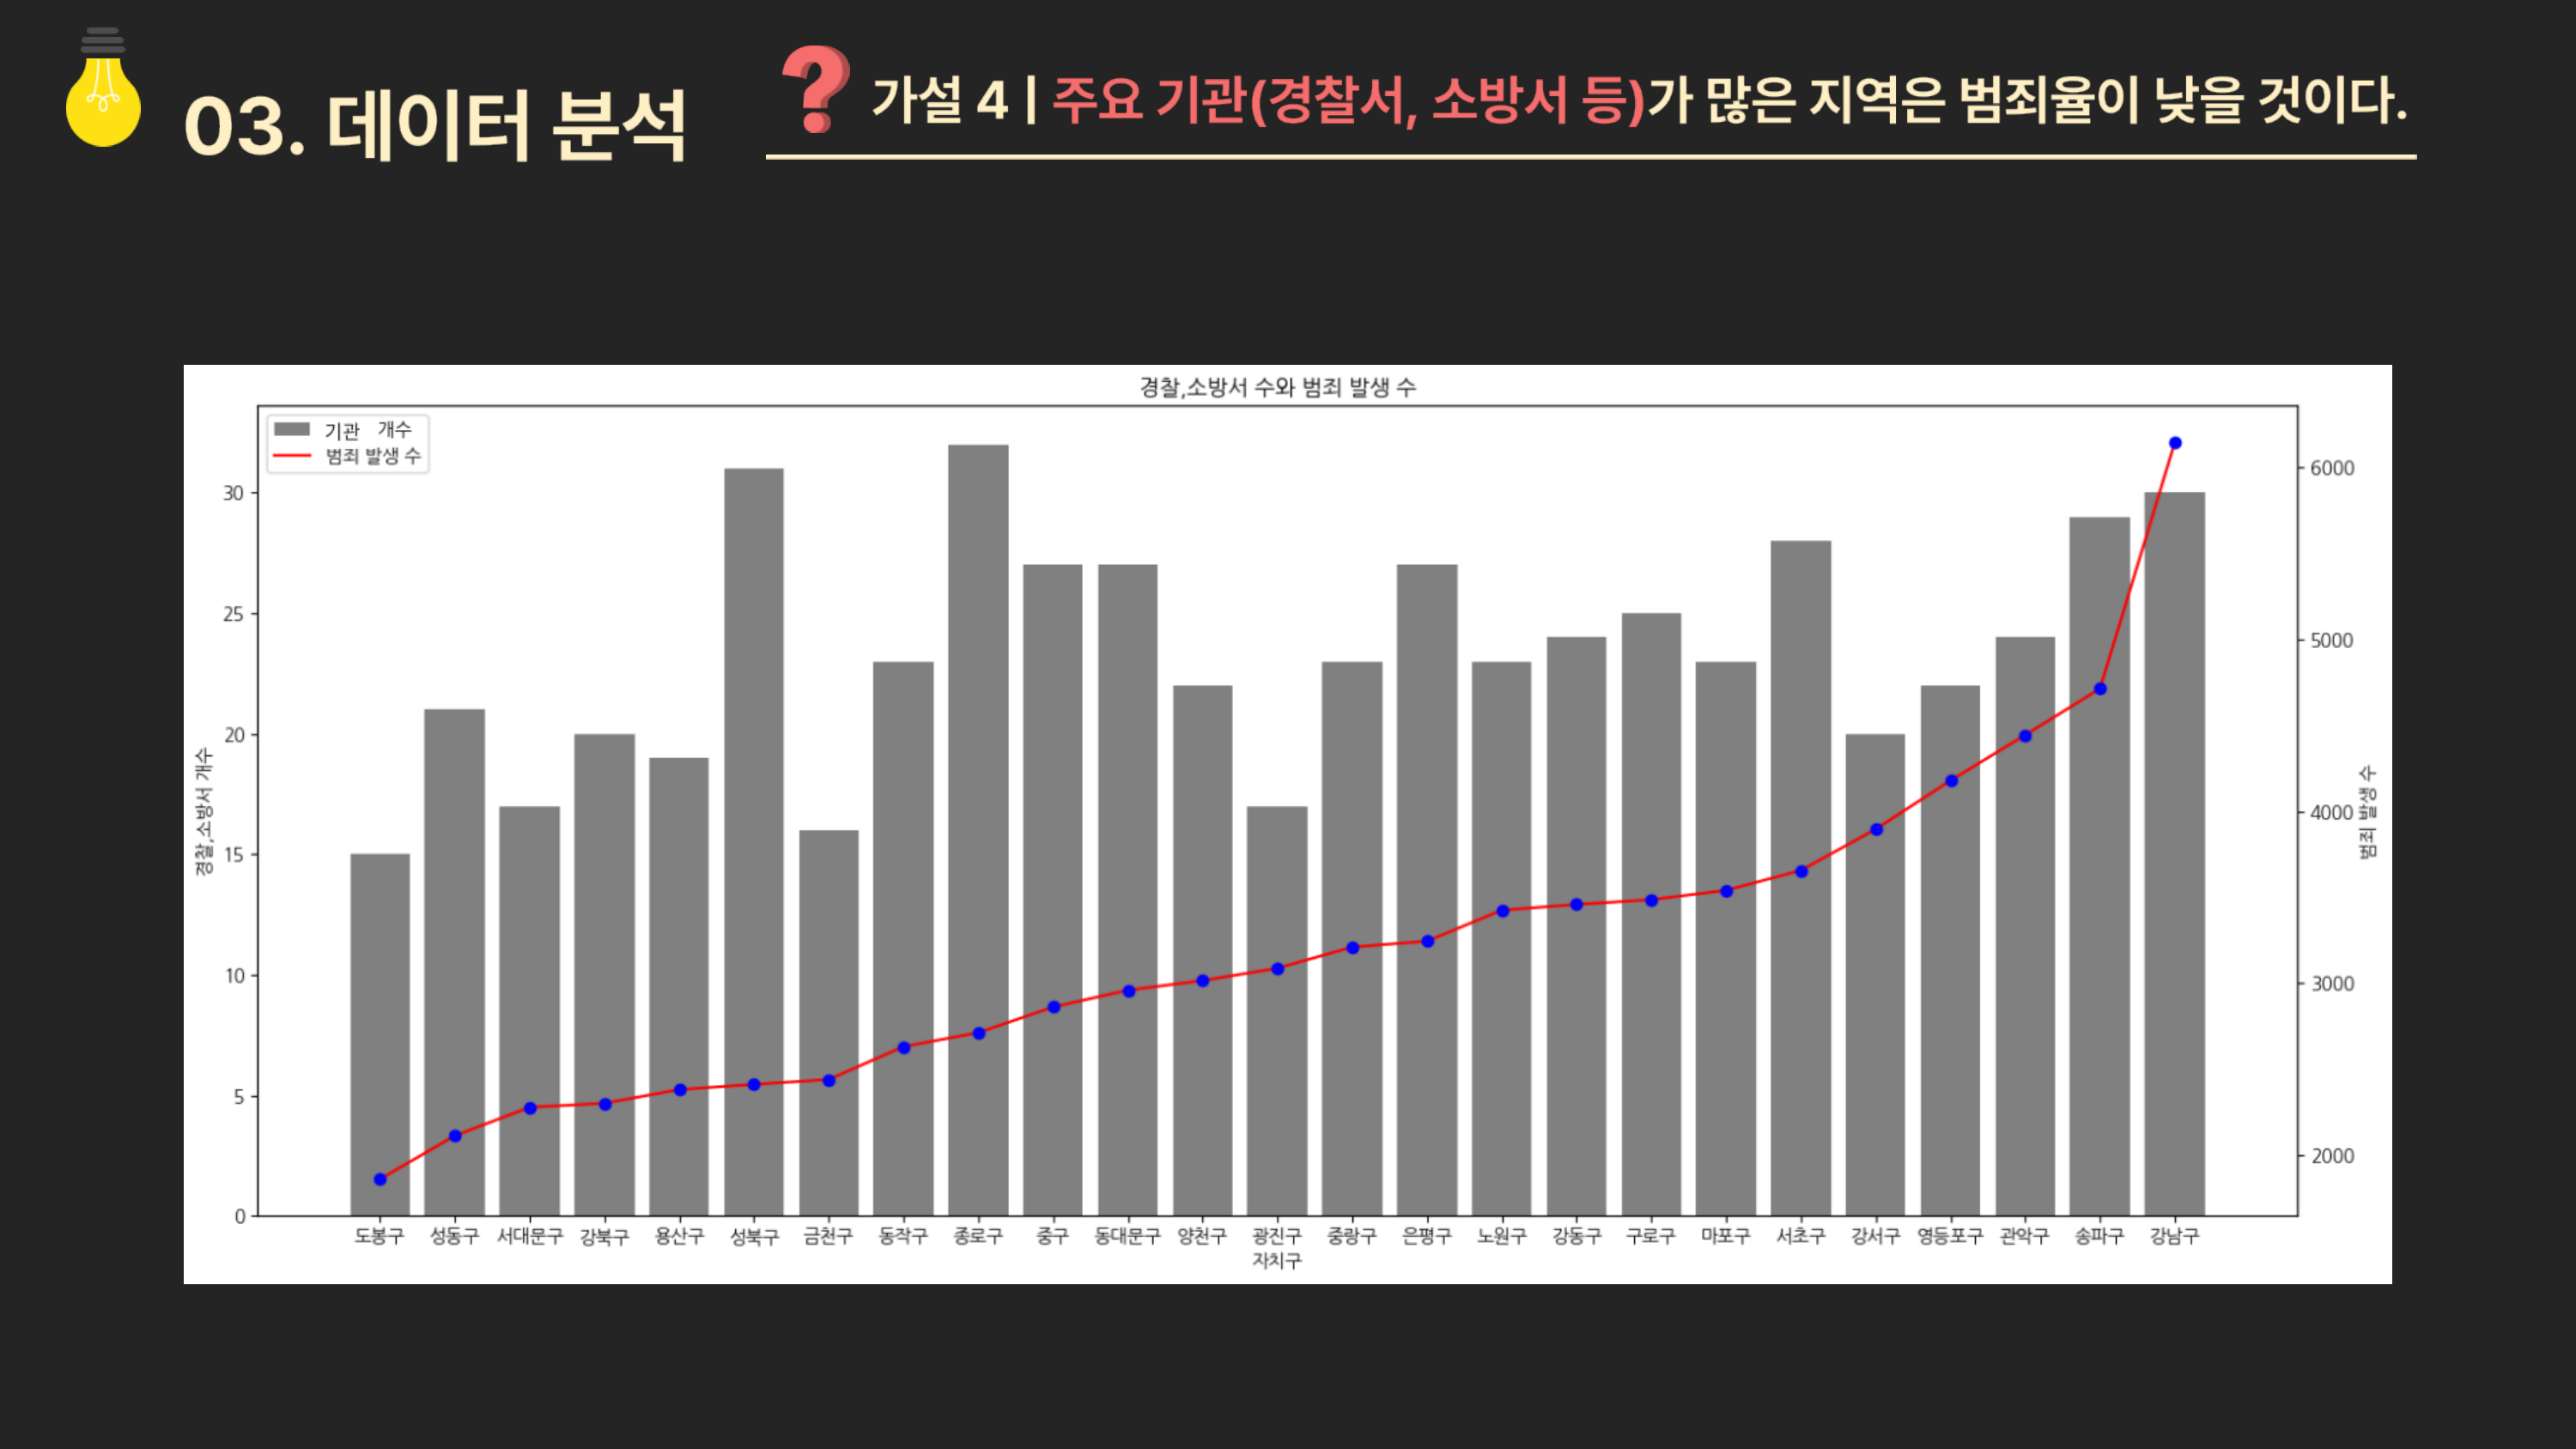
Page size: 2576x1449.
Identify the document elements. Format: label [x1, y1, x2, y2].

text_box [184, 365, 2392, 1284]
text_box [87, 27, 119, 35]
text_box [66, 58, 141, 147]
picture [307, 409, 387, 464]
text_box [80, 50, 126, 54]
text_box [782, 45, 849, 134]
text_box [767, 154, 848, 161]
picture [854, 41, 2459, 187]
text_box [82, 37, 125, 45]
picture [155, 38, 762, 257]
